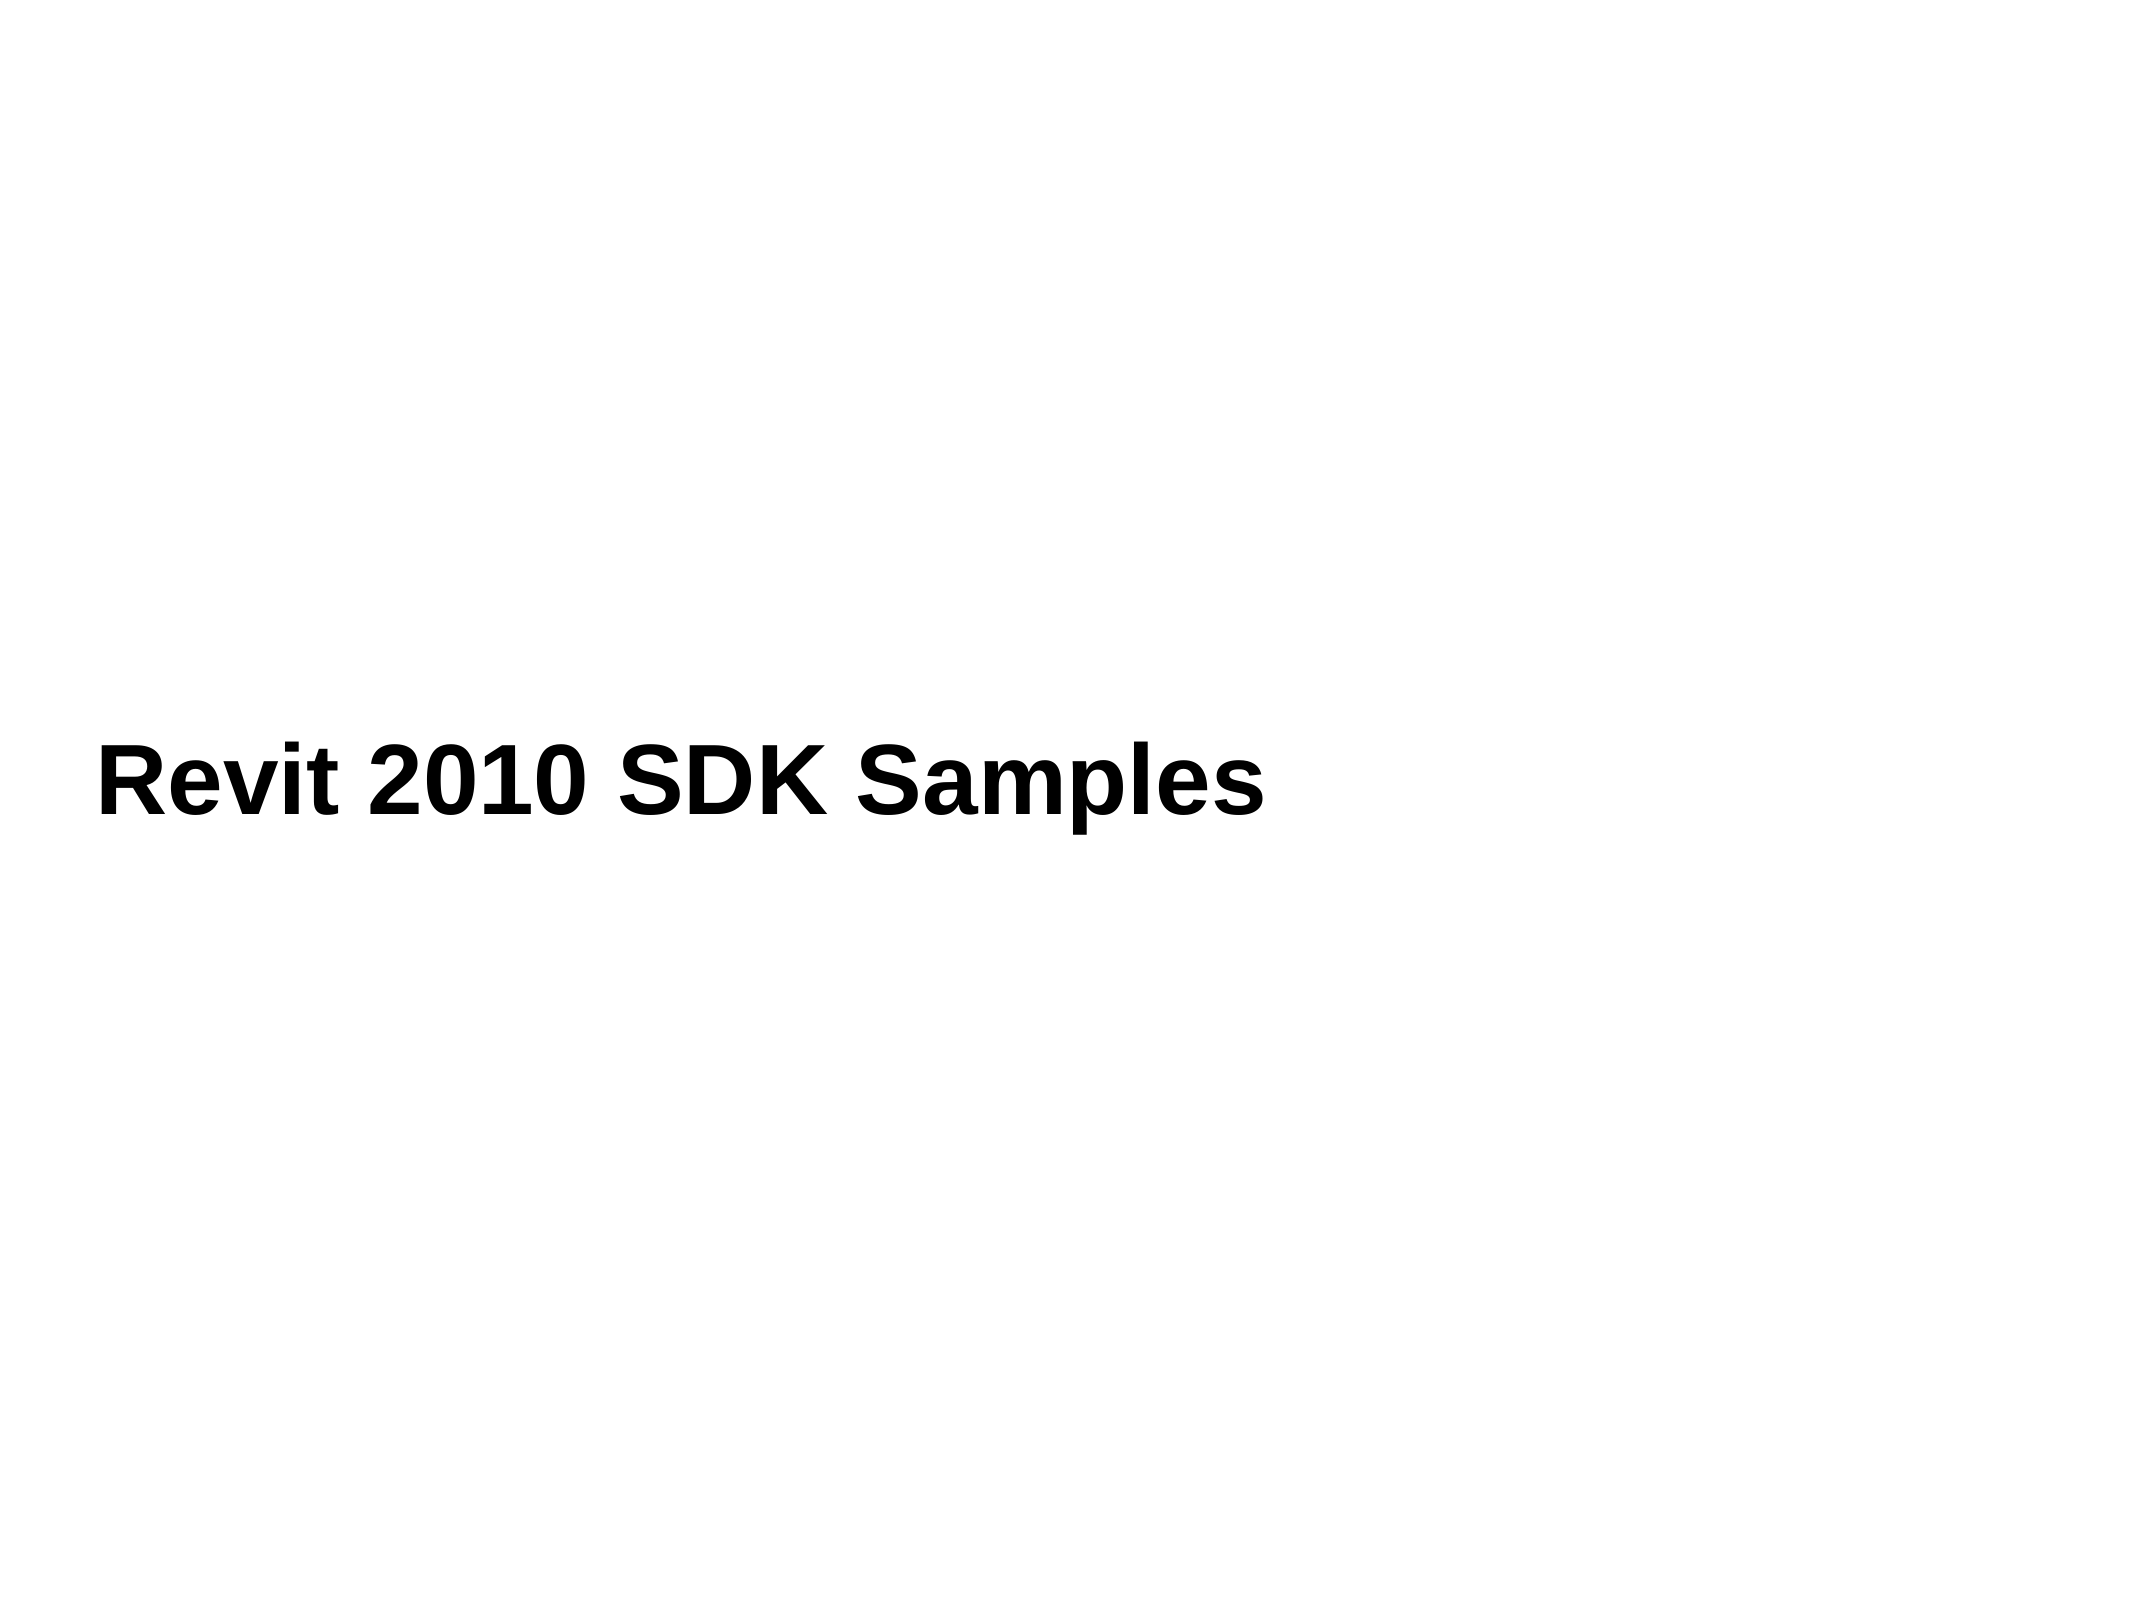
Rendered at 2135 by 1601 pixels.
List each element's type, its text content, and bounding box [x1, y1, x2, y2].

title Revit 2010 SDK Samples [73, 703, 1391, 1015]
